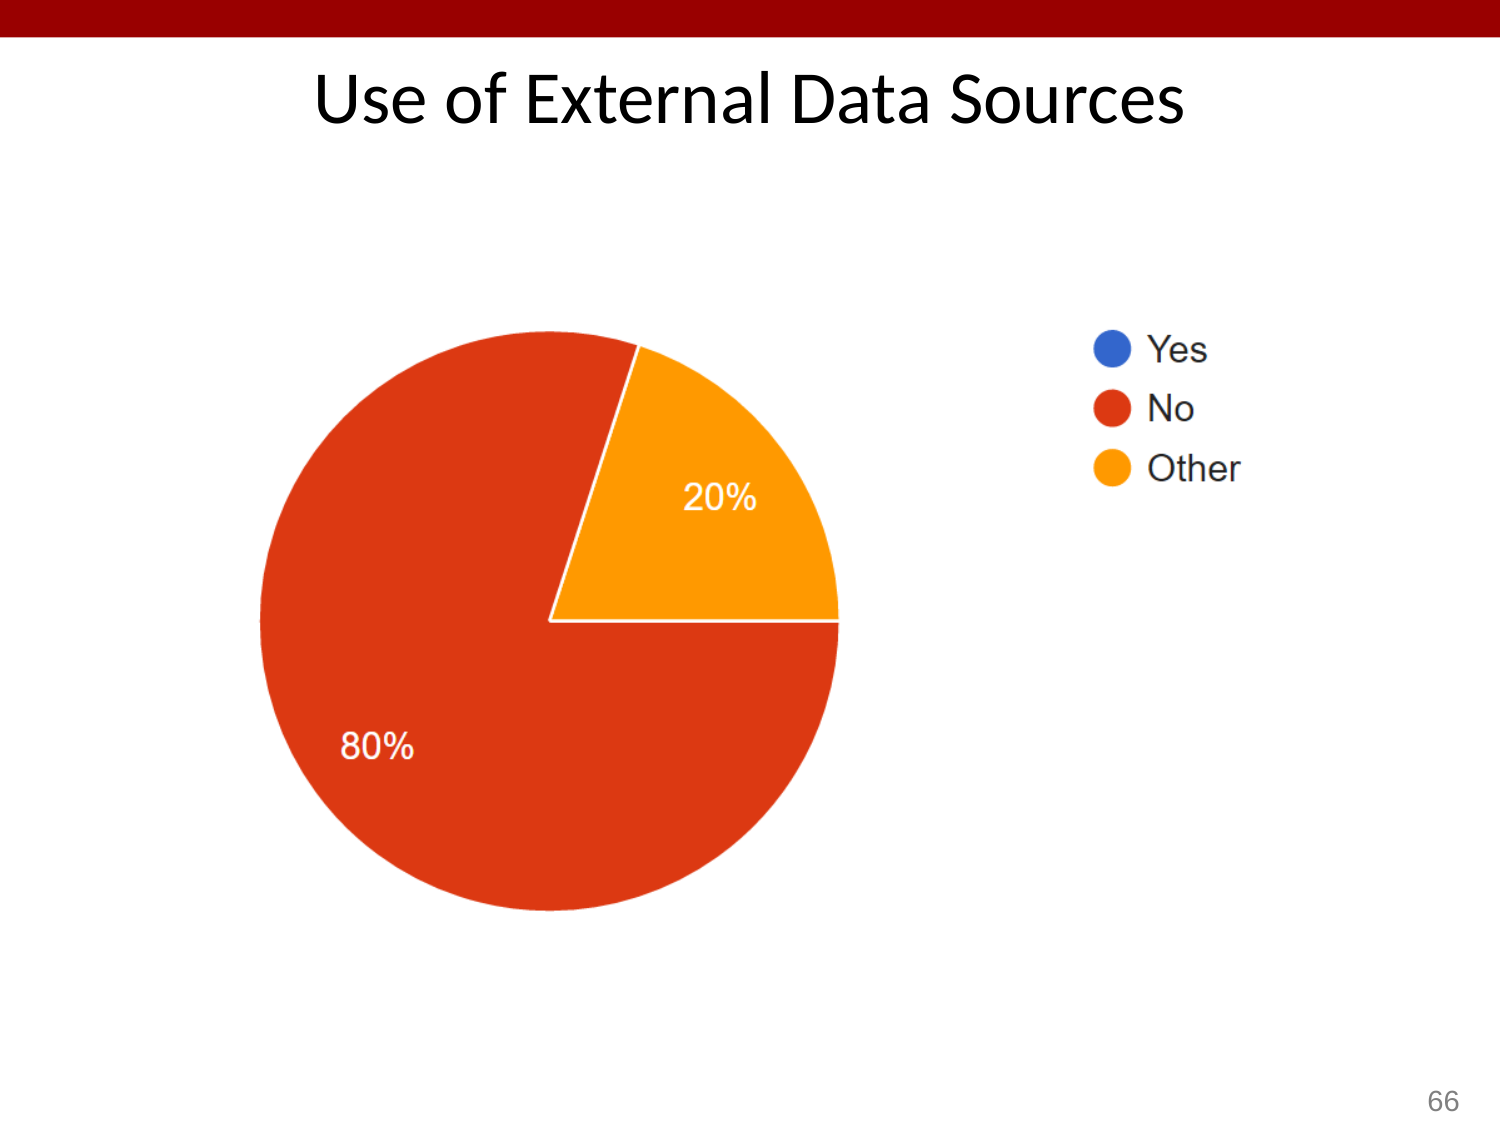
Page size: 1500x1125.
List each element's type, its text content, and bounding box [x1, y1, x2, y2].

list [234, 305, 1266, 933]
title Use of External Data Sources [112, 37, 1388, 151]
slide_number 66 [1162, 1049, 1476, 1125]
